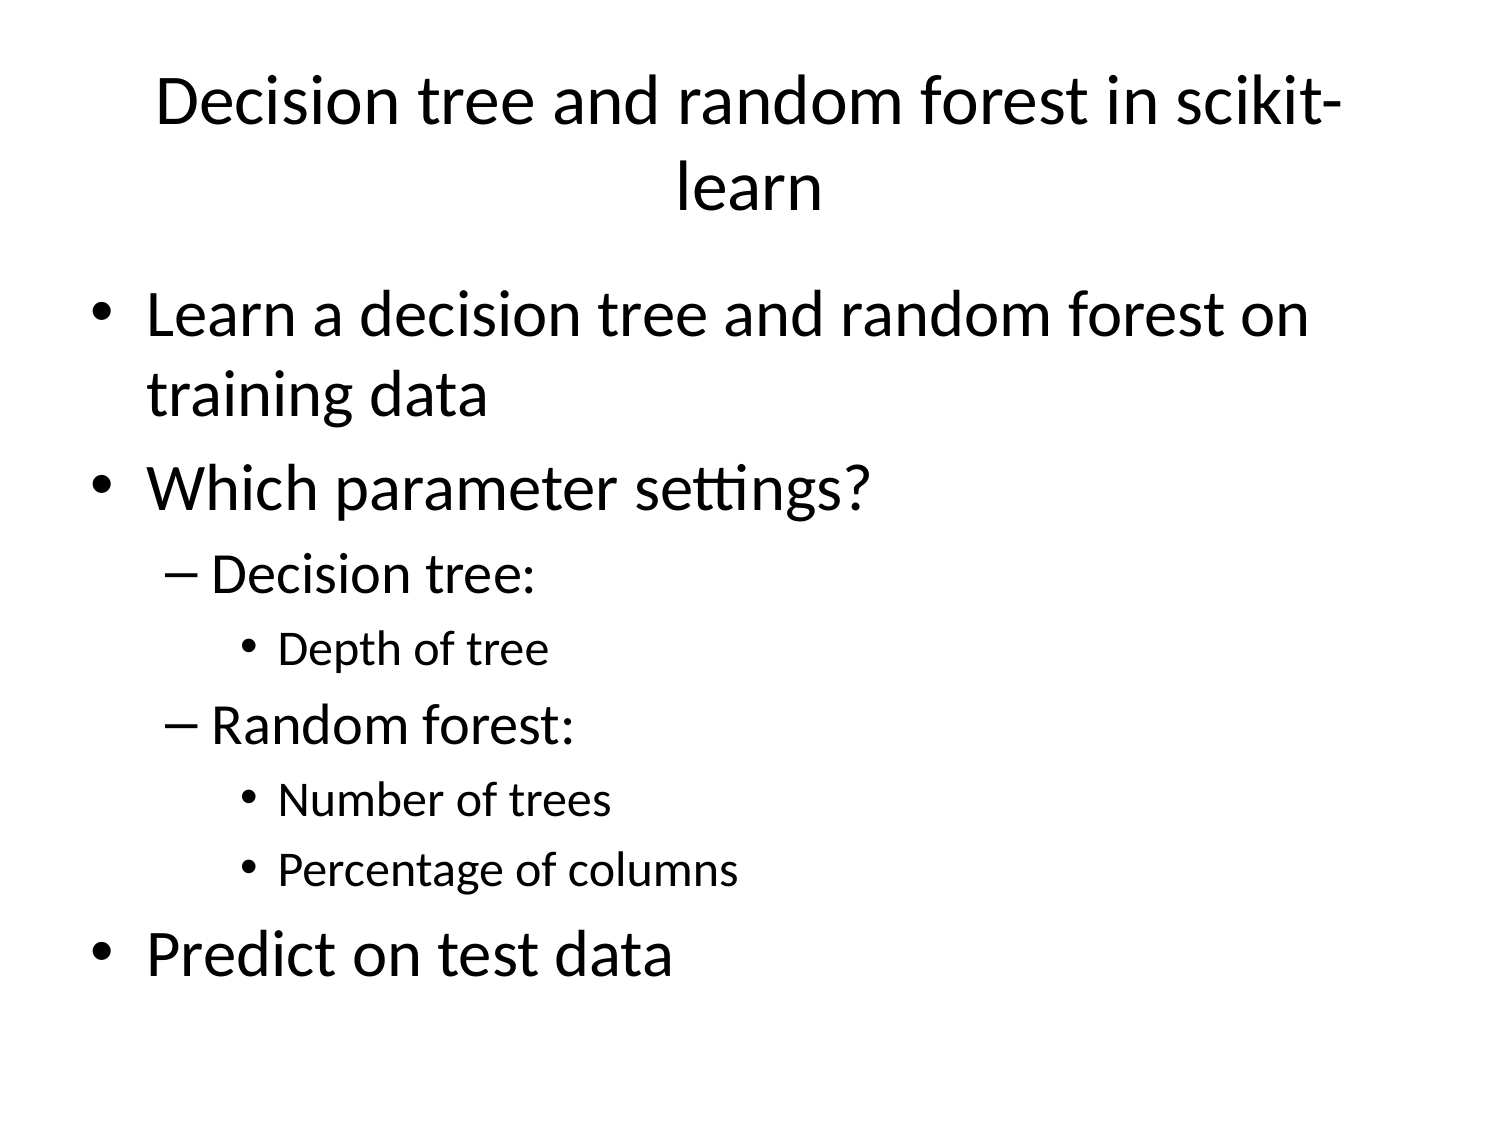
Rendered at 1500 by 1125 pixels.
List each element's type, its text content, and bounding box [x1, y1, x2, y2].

list Learn a decision tree and random forest on training data Which parameter settings? Decision tree: Depth of tree Random forest: Number of trees Percentage of columns Predict on test data [75, 262, 1425, 1005]
title Decision tree and random forest in scikit-learn [75, 45, 1425, 233]
